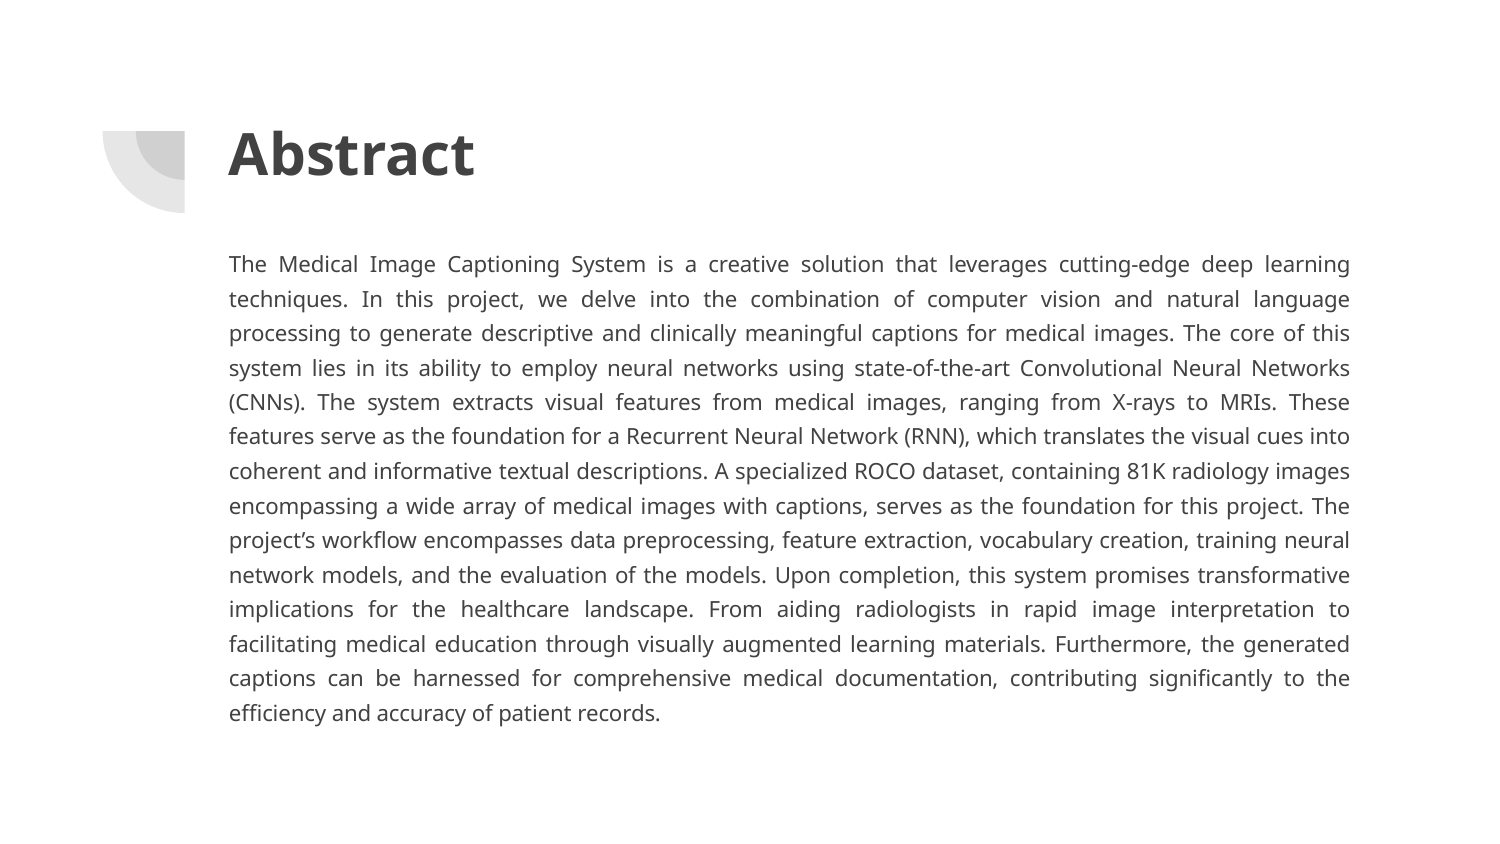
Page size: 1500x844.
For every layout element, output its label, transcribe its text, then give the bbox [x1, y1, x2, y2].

list The Medical Image Captioning System is a creative solution that leverages cutting-edge deep learning techniques. In this project, we delve into the combination of computer vision and natural language processing to generate descriptive and clinically meaningful captions for medical images. The core of this system lies in its ability to employ neural networks using state-of-the-art Convolutional Neural Networks (CNNs). The system extracts visual features from medical images, ranging from X-rays to MRIs. These features serve as the foundation for a Recurrent Neural Network (RNN), which translates the visual cues into coherent and informative textual descriptions. A specialized ROCO dataset, containing 81K radiology images encompassing a wide array of medical images with captions, serves as the foundation for this project. The project’s workflow encompasses data preprocessing, feature extraction, vocabulary creation, training neural network models, and the evaluation of the models. Upon completion, this system promises transformative implications for the healthcare landscape. From aiding radiologists in rapid image interpretation to facilitating medical education through visually augmented learning materials. Furthermore, the generated captions can be harnessed for comprehensive medical documentation, contributing significantly to the efficiency and accuracy of patient records. [213, 229, 1368, 744]
title Abstract [213, 98, 1368, 229]
